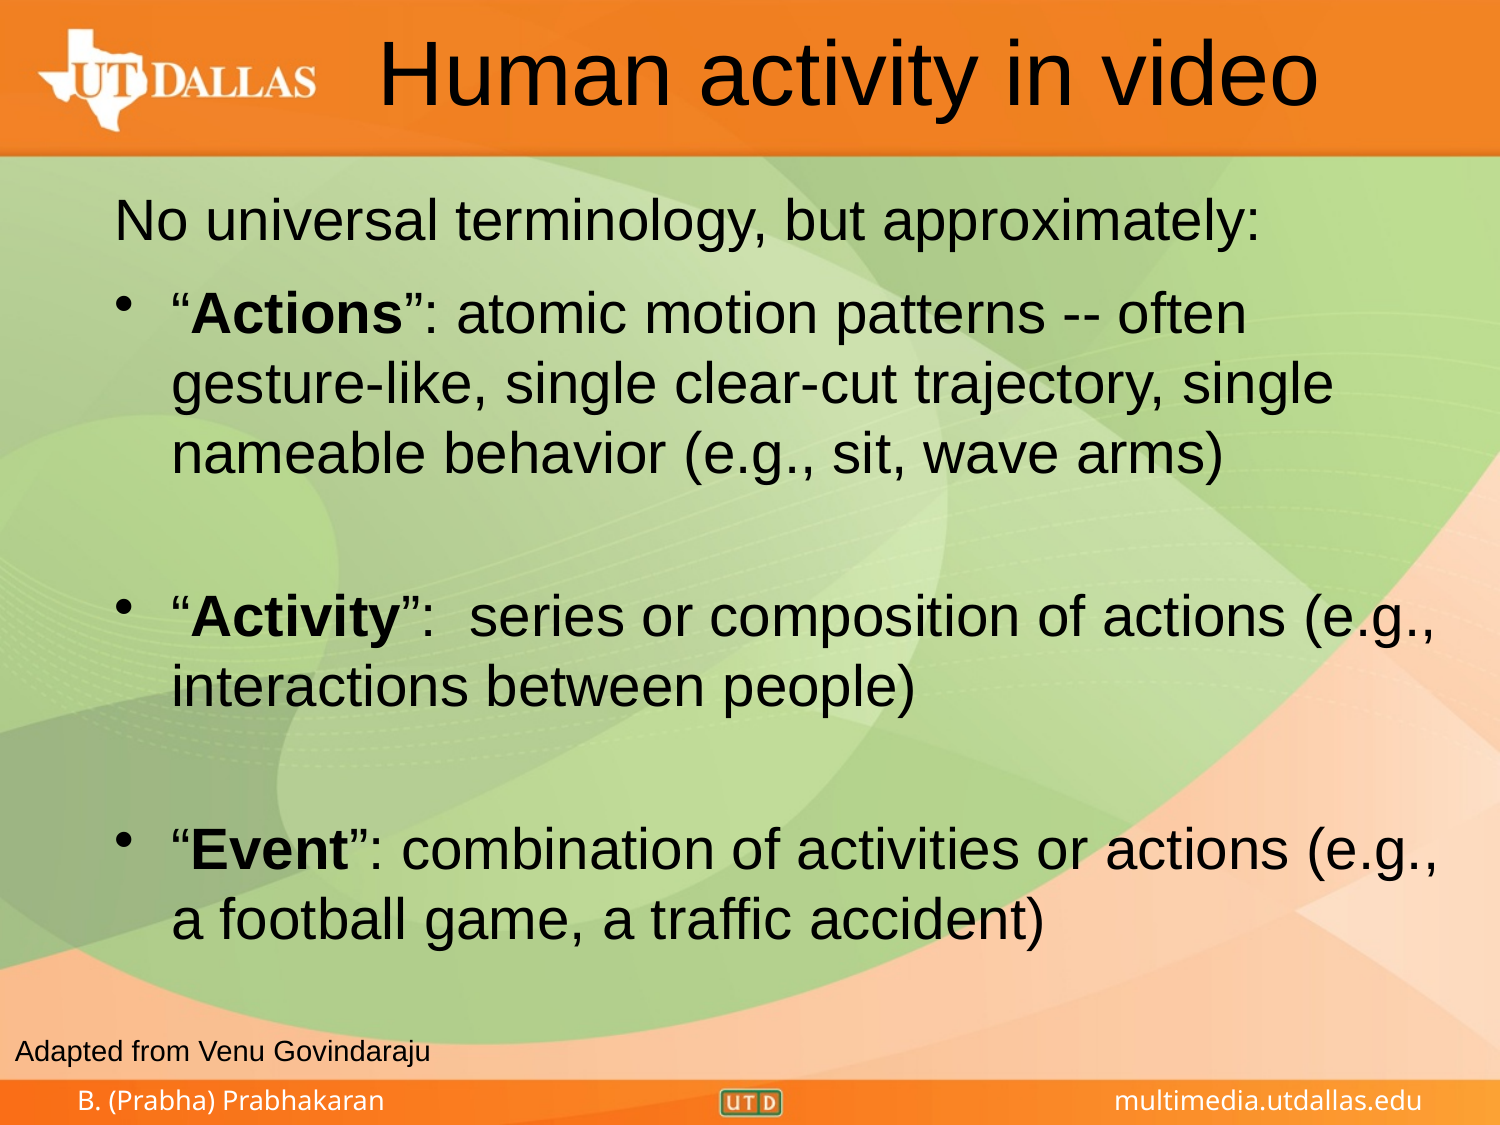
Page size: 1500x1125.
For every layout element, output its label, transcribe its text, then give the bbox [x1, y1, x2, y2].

list No universal terminology, but approximately: “Actions”: atomic motion patterns -- often gesture-like, single clear-cut trajectory, single nameable behavior (e.g., sit, wave arms) “Activity”: series or composition of actions (e.g., interactions between people) “Event”: combination of activities or actions (e.g., a football game, a traffic accident) [99, 174, 1463, 1038]
title Human activity in video [212, 0, 1488, 163]
picture [0, 0, 1500, 1125]
text_box Adapted from Venu Govindaraju [0, 1024, 650, 1075]
